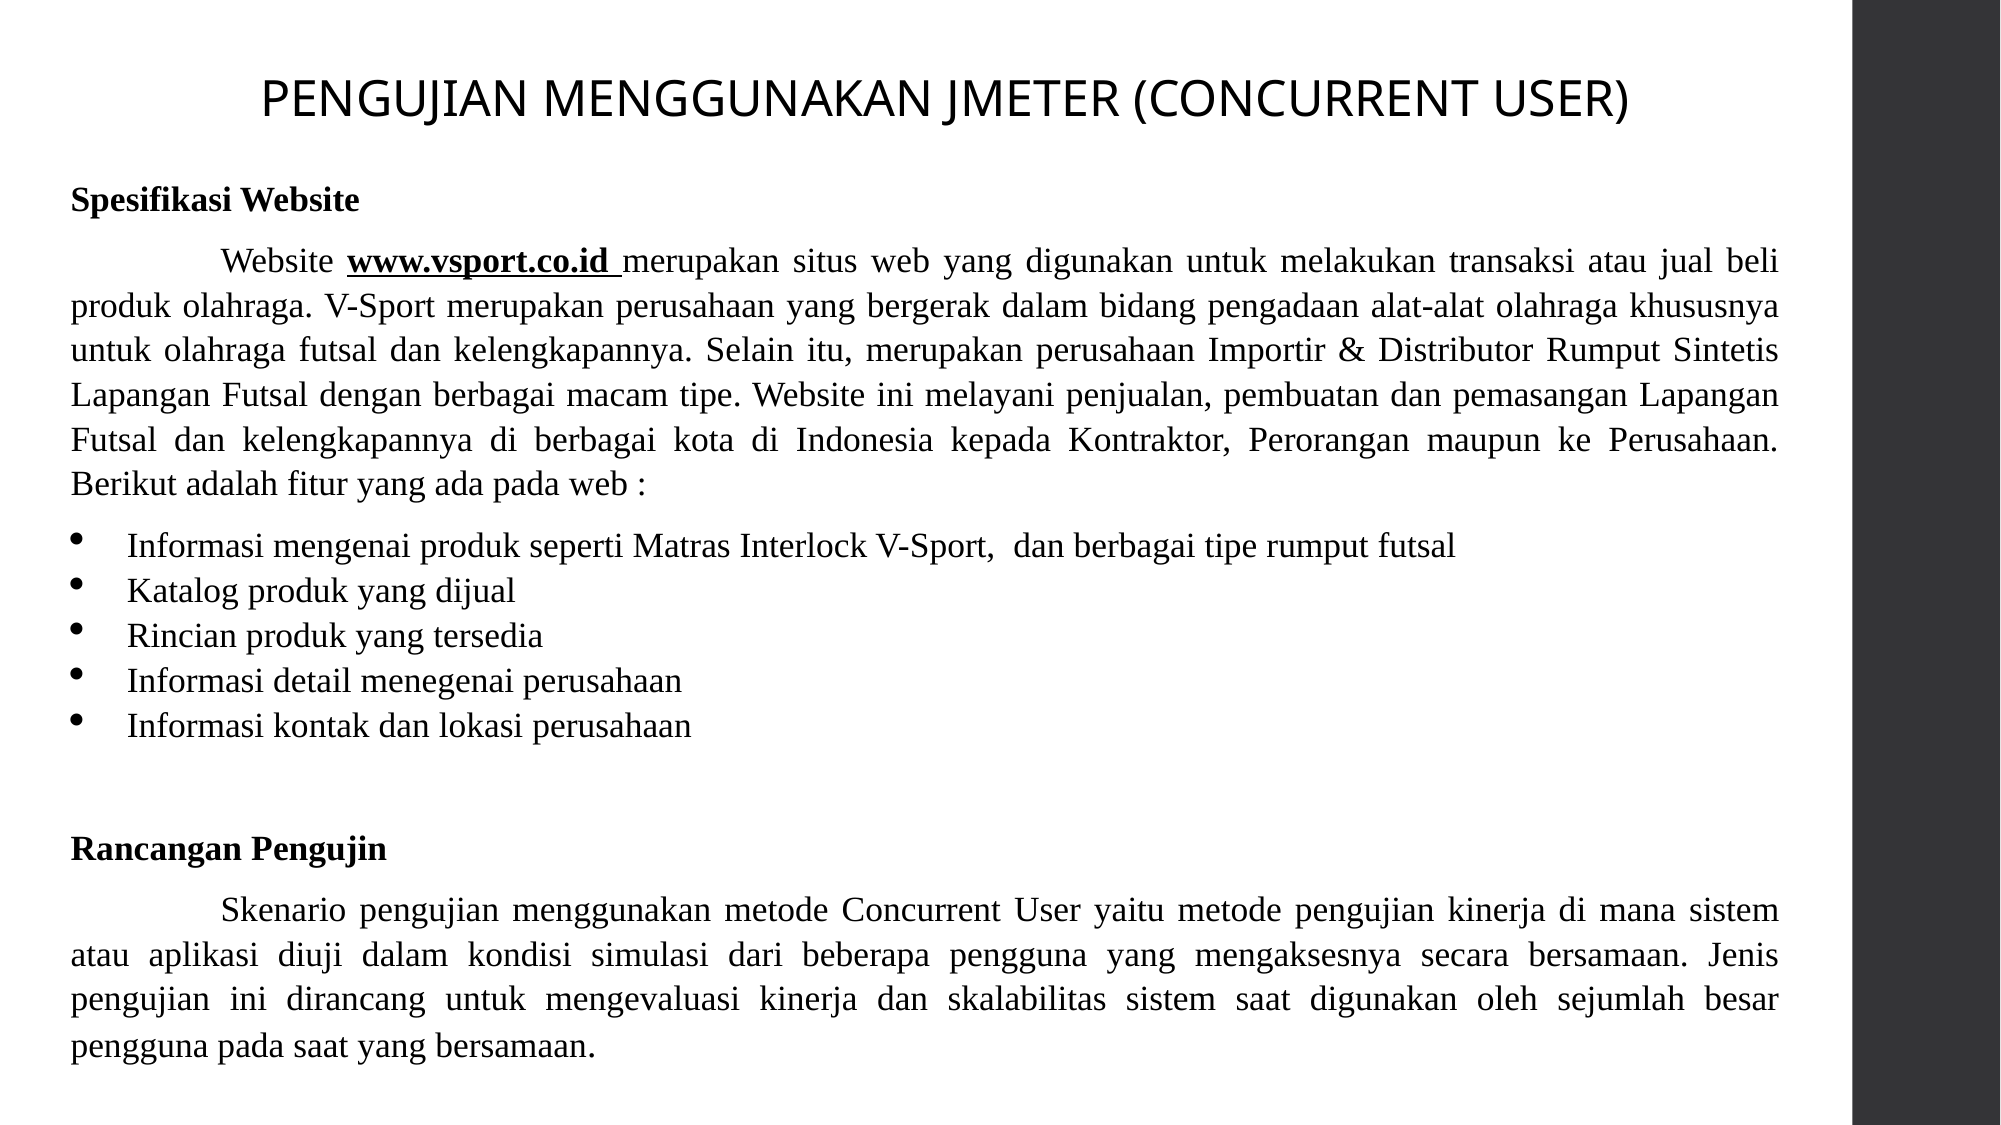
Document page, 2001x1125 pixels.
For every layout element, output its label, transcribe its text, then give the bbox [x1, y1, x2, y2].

text_box PENGUJIAN MENGGUNAKAN JMETER (CONCURRENT USER) [55, 55, 1835, 135]
text_box Spesifikasi Website Website www.vsport.co.id merupakan situs web yang digunakan untuk melakukan transaksi atau jual beli produk olahraga. V-Sport merupakan perusahaan yang bergerak dalam bidang pengadaan alat-alat olahraga khususnya untuk olahraga futsal dan kelengkapannya. Selain itu, merupakan perusahaan Importir & Distributor Rumput Sintetis Lapangan Futsal dengan berbagai macam tipe. Website ini melayani penjualan, pembuatan dan pemasangan Lapangan Futsal dan kelengkapannya di berbagai kota di Indonesia kepada Kontraktor, Perorangan maupun ke Perusahaan. Berikut adalah fitur yang ada pada web : Informasi mengenai produk seperti Matras Interlock V-Sport, dan berbagai tipe rumput futsal Katalog produk yang dijual Rincian produk yang tersedia Informasi detail menegenai perusahaan Informasi kontak dan lokasi perusahaan Rancangan Pengujin Skenario pengujian menggunakan metode Concurrent User yaitu metode pengujian kinerja di mana sistem atau aplikasi diuji dalam kondisi simulasi dari beberapa pengguna yang mengaksesnya secara bersamaan. Jenis pengujian ini dirancang untuk mengevaluasi kinerja dan skalabilitas sistem saat digunakan oleh sejumlah besar pengguna pada saat yang bersamaan. [55, 166, 1795, 1125]
